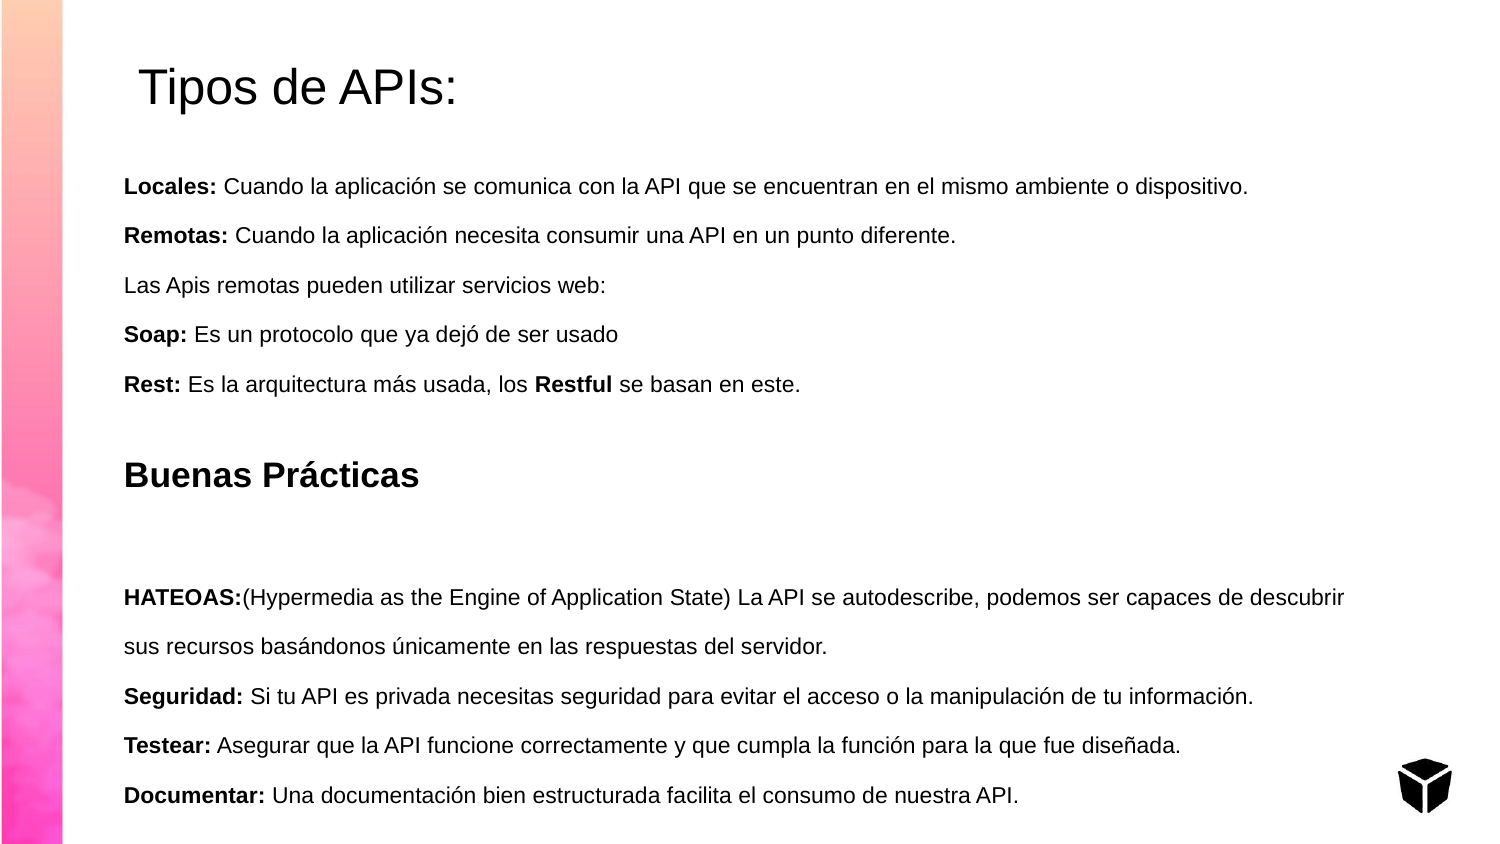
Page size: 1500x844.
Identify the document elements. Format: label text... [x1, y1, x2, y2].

text_box Tipos de APIs: Locales: Cuando la aplicación se comunica con la API que se encuentran en el mismo ambiente o dispositivo. Remotas: Cuando la aplicación necesita consumir una API en un punto diferente. Las Apis remotas pueden utilizar servicios web: Soap: Es un protocolo que ya dejó de ser usado Rest: Es la arquitectura más usada, los Restful se basan en este. Buenas Prácticas HATEOAS:(Hypermedia as the Engine of Application State) La API se autodescribe, podemos ser capaces de descubrir sus recursos basándonos únicamente en las respuestas del servidor. Seguridad: Si tu API es privada necesitas seguridad para evitar el acceso o la manipulación de tu información. Testear: Asegurar que la API funcione correctamente y que cumpla la función para la que fue diseñada. Documentar: Una documentación bien estructurada facilita el consumo de nuestra API. [109, 39, 1388, 844]
picture [0, 0, 1500, 844]
